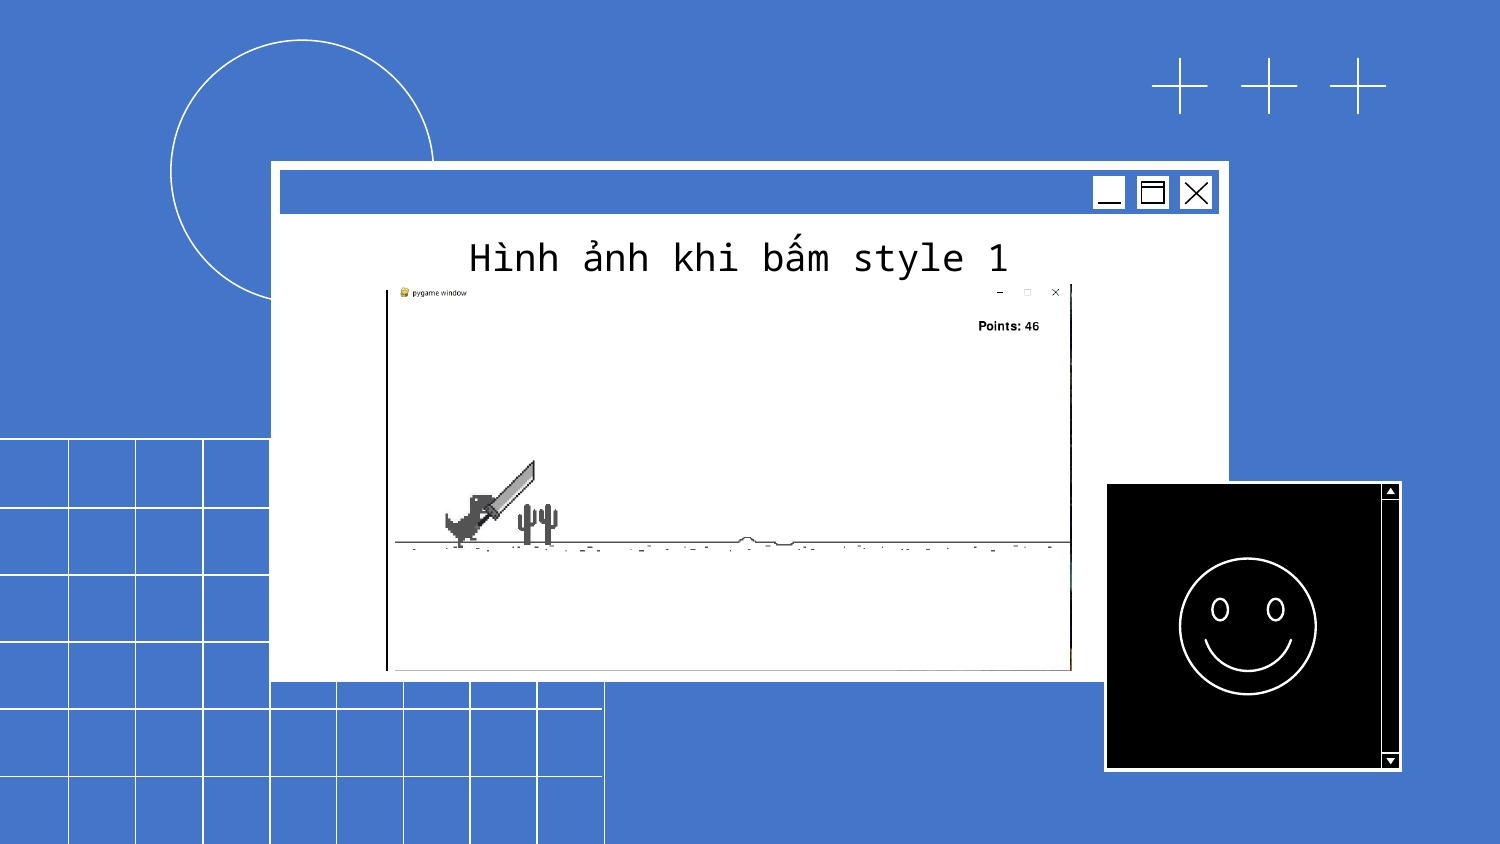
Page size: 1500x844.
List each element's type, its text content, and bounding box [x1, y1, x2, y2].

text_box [1179, 558, 1316, 695]
picture [394, 284, 1072, 672]
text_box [1103, 480, 1403, 772]
subtitle Hình ảnh khi bấm style 1 [408, 219, 1072, 284]
